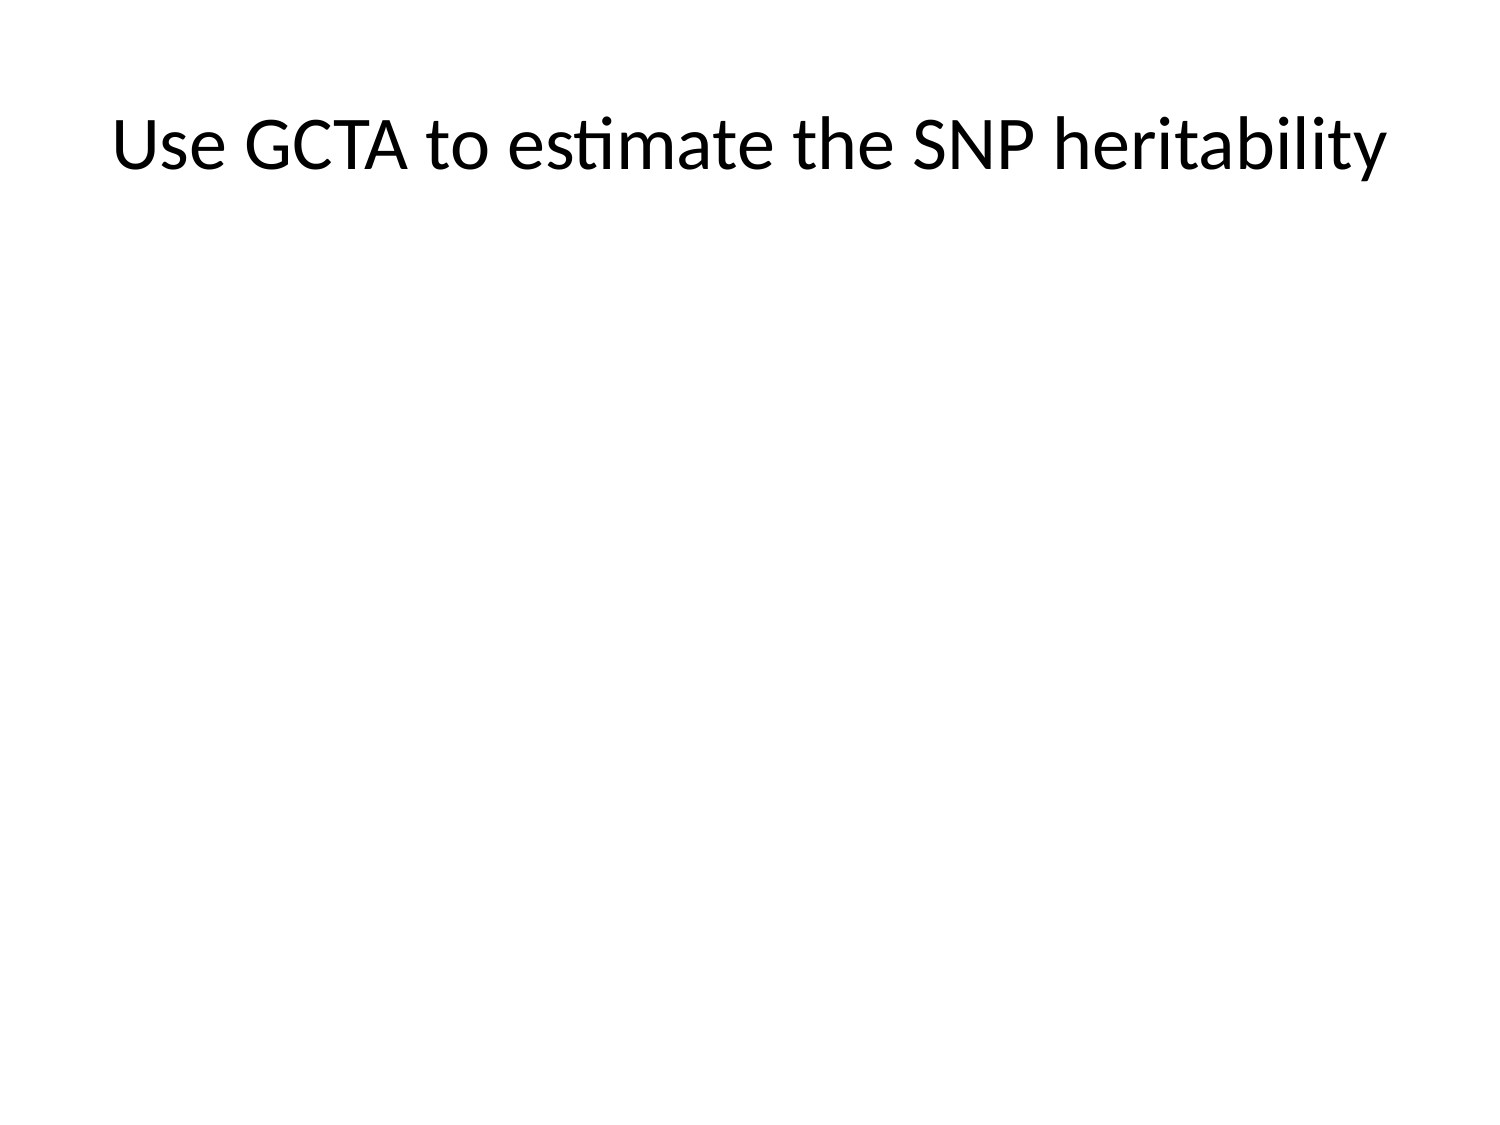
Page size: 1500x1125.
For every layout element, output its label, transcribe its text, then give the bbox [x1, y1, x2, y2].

title Use GCTA to estimate the SNP heritability [75, 45, 1425, 233]
